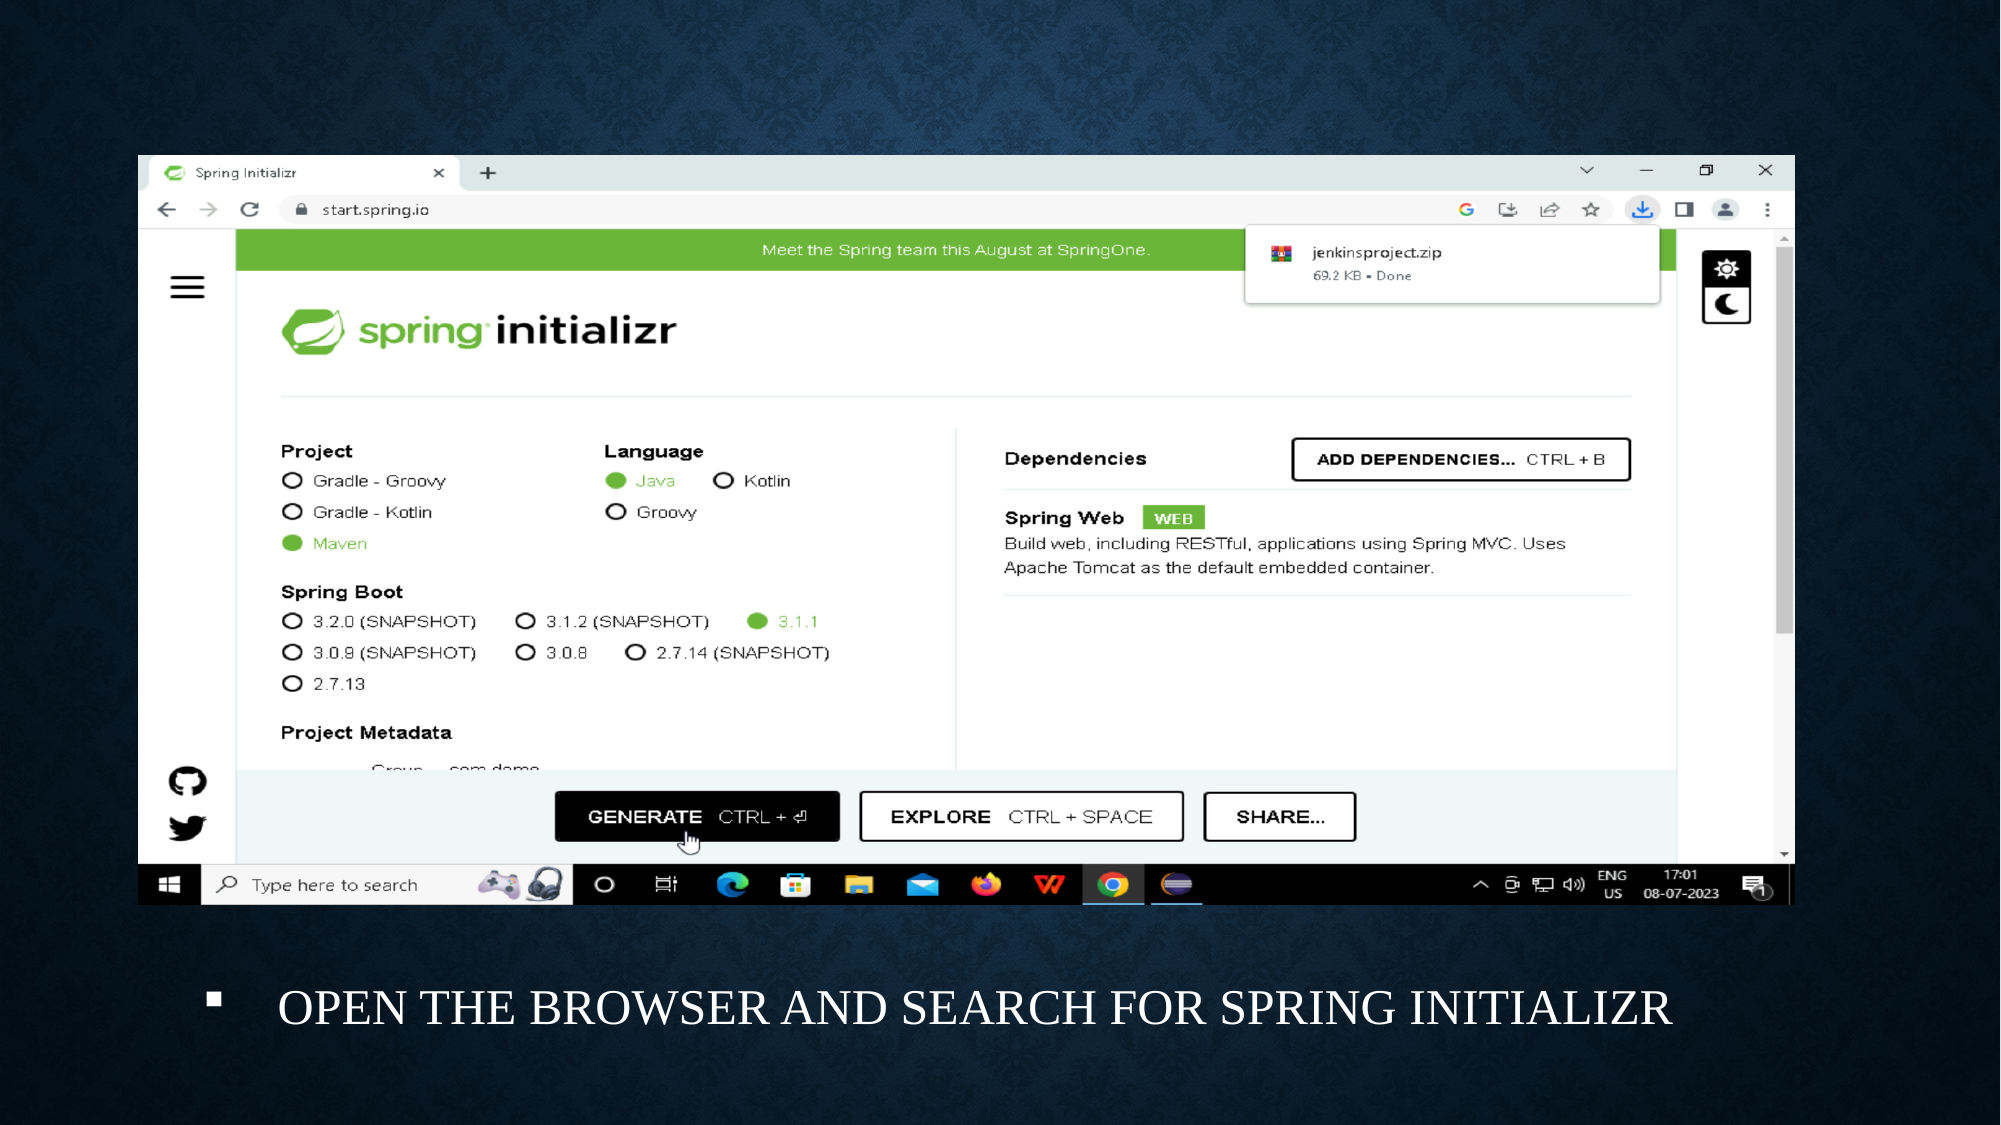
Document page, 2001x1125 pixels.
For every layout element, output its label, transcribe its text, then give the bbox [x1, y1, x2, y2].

title Open the browser and search for spring initializr [0, 918, 1876, 1099]
picture [137, 155, 1796, 905]
